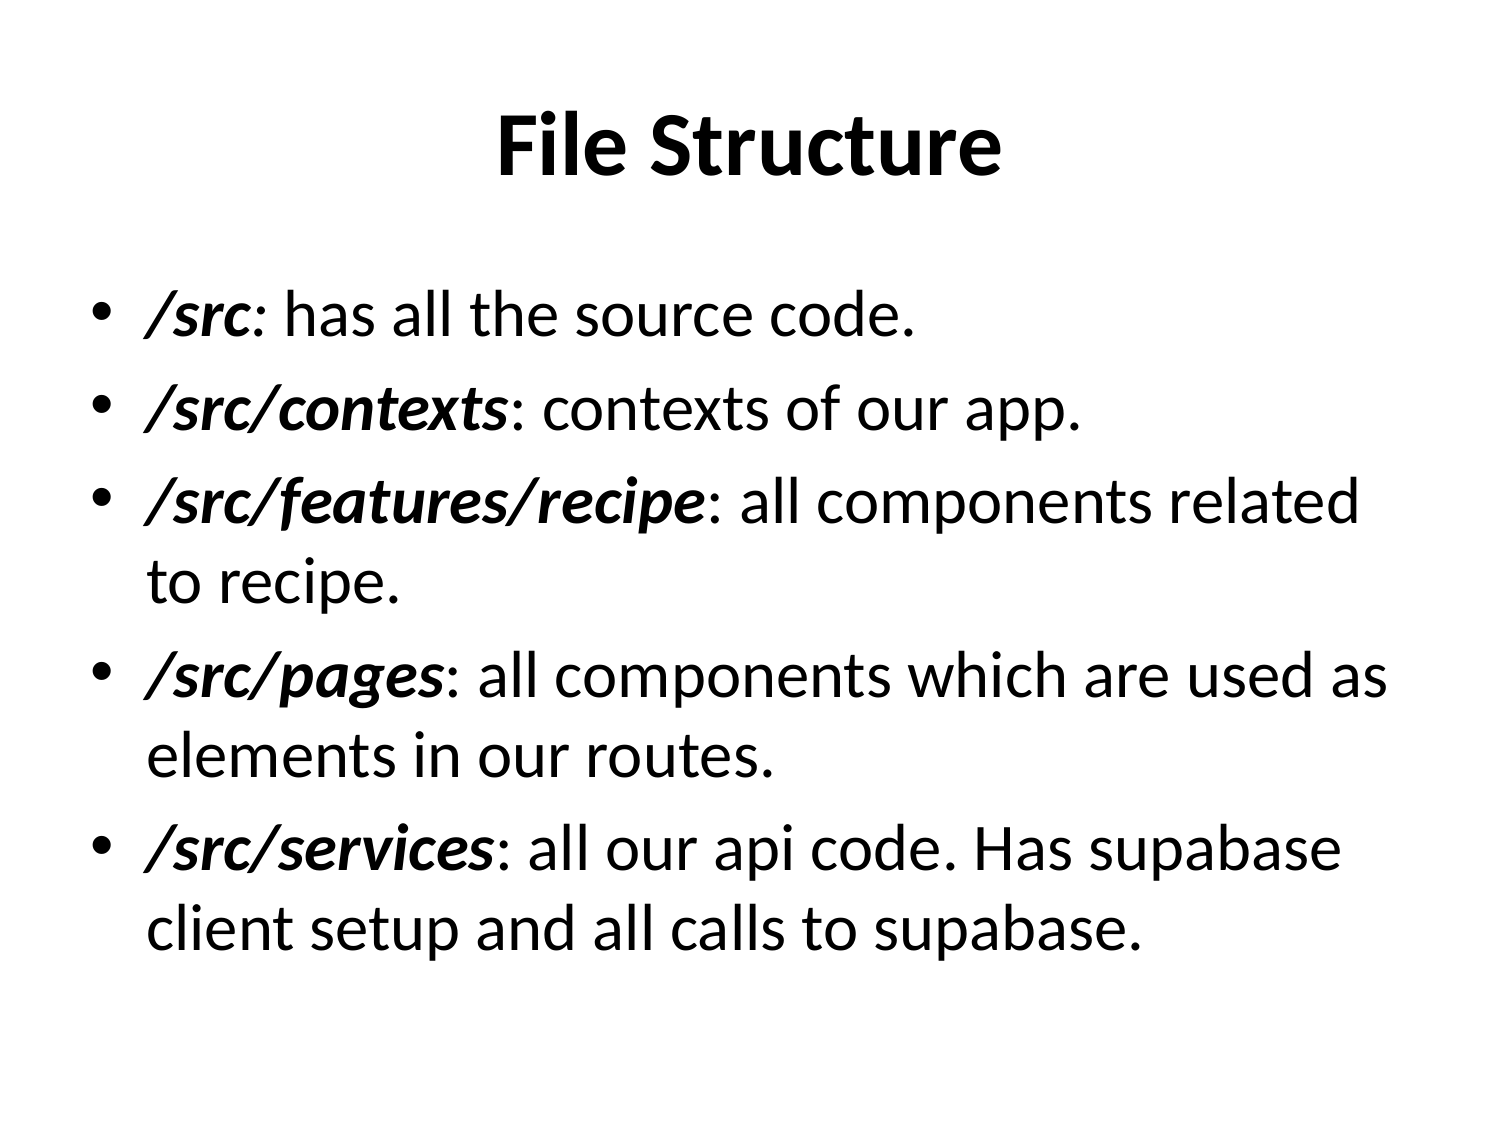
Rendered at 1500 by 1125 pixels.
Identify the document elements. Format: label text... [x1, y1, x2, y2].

list /src: has all the source code. /src/contexts: contexts of our app. /src/features/recipe: all components related to recipe. /src/pages: all components which are used as elements in our routes. /src/services: all our api code. Has supabase client setup and all calls to supabase. [75, 262, 1425, 1005]
title File Structure [75, 45, 1425, 233]
